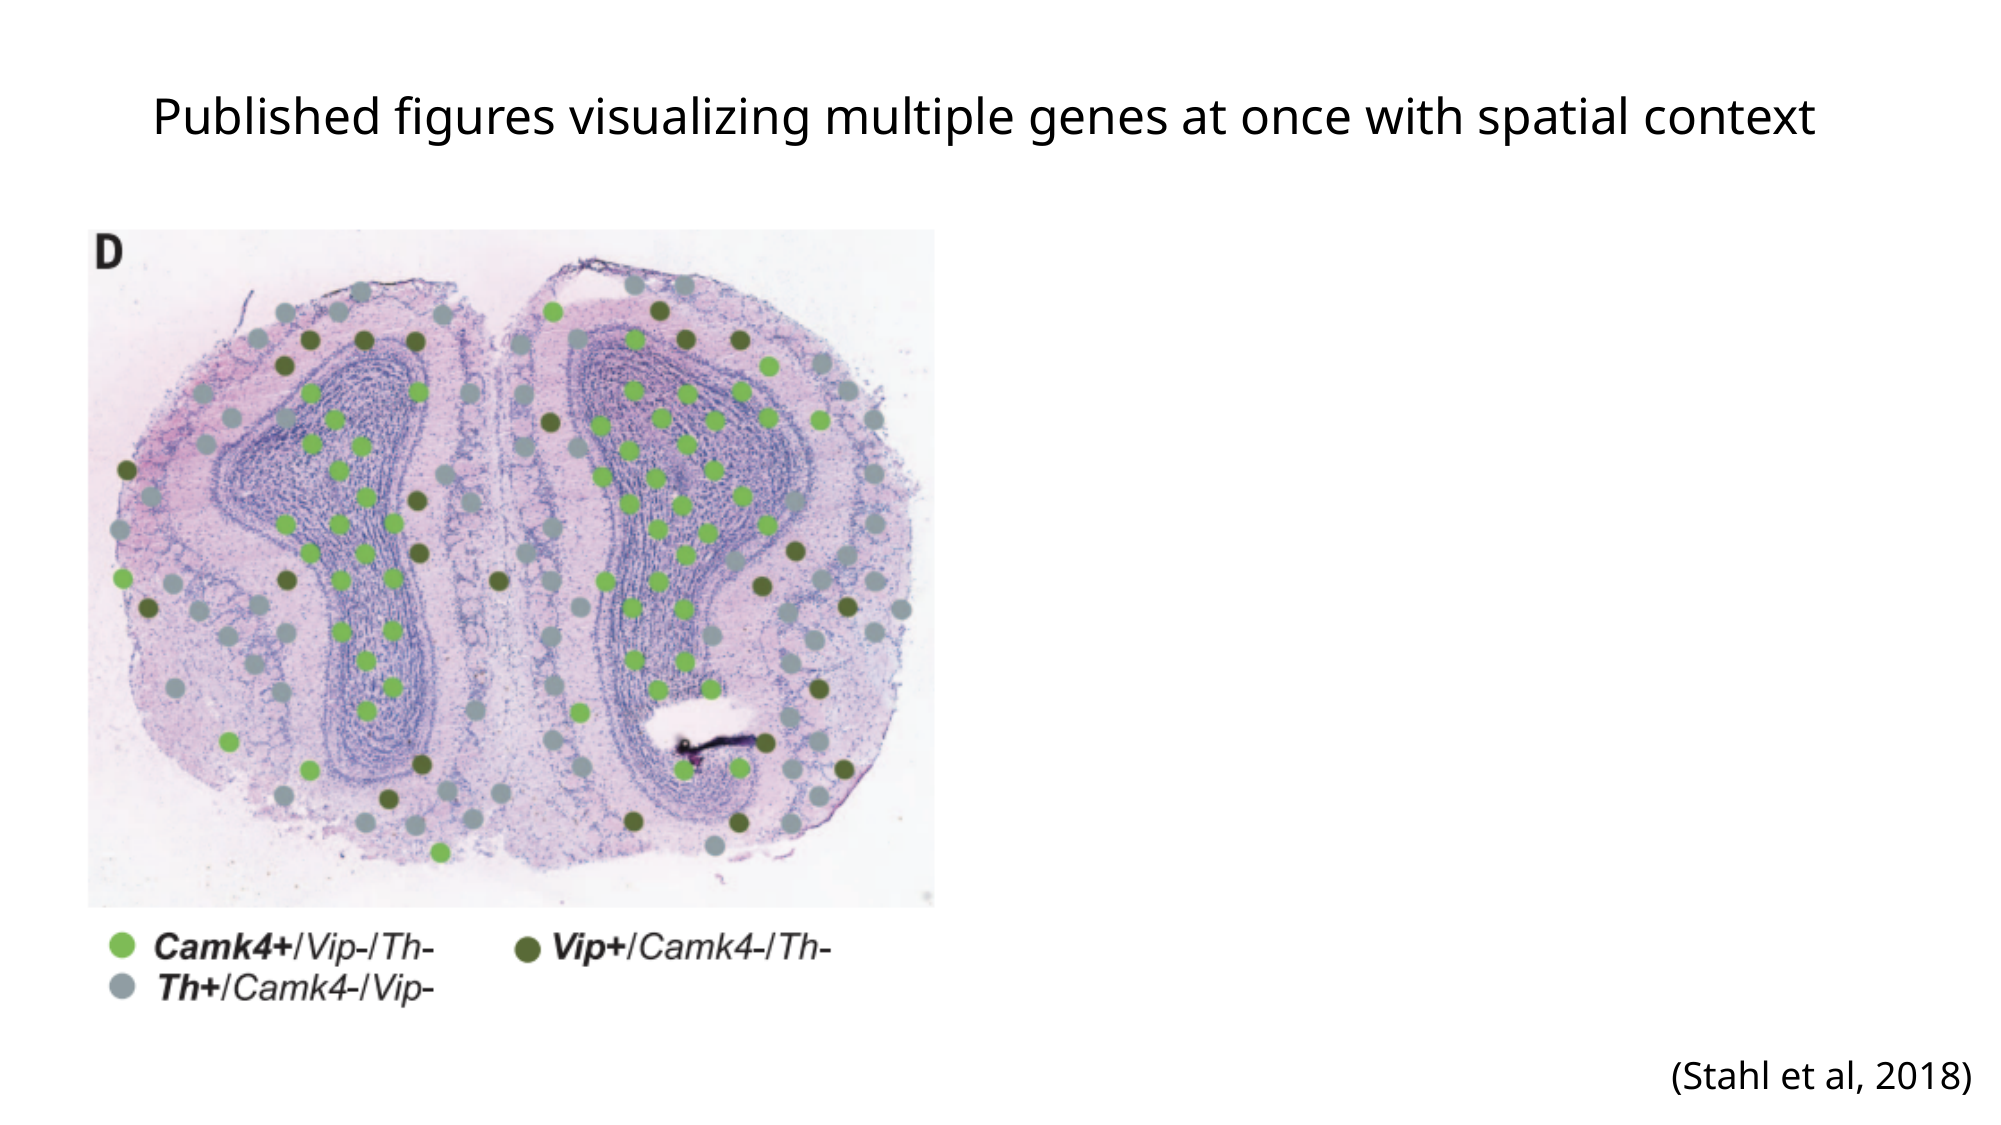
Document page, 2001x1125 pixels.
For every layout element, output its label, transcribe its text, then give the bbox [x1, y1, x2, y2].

title Published figures visualizing multiple genes at once with spatial context [137, 59, 1863, 177]
text_box (Stahl et al, 2018) [1656, 1045, 1988, 1105]
picture [67, 196, 952, 1027]
